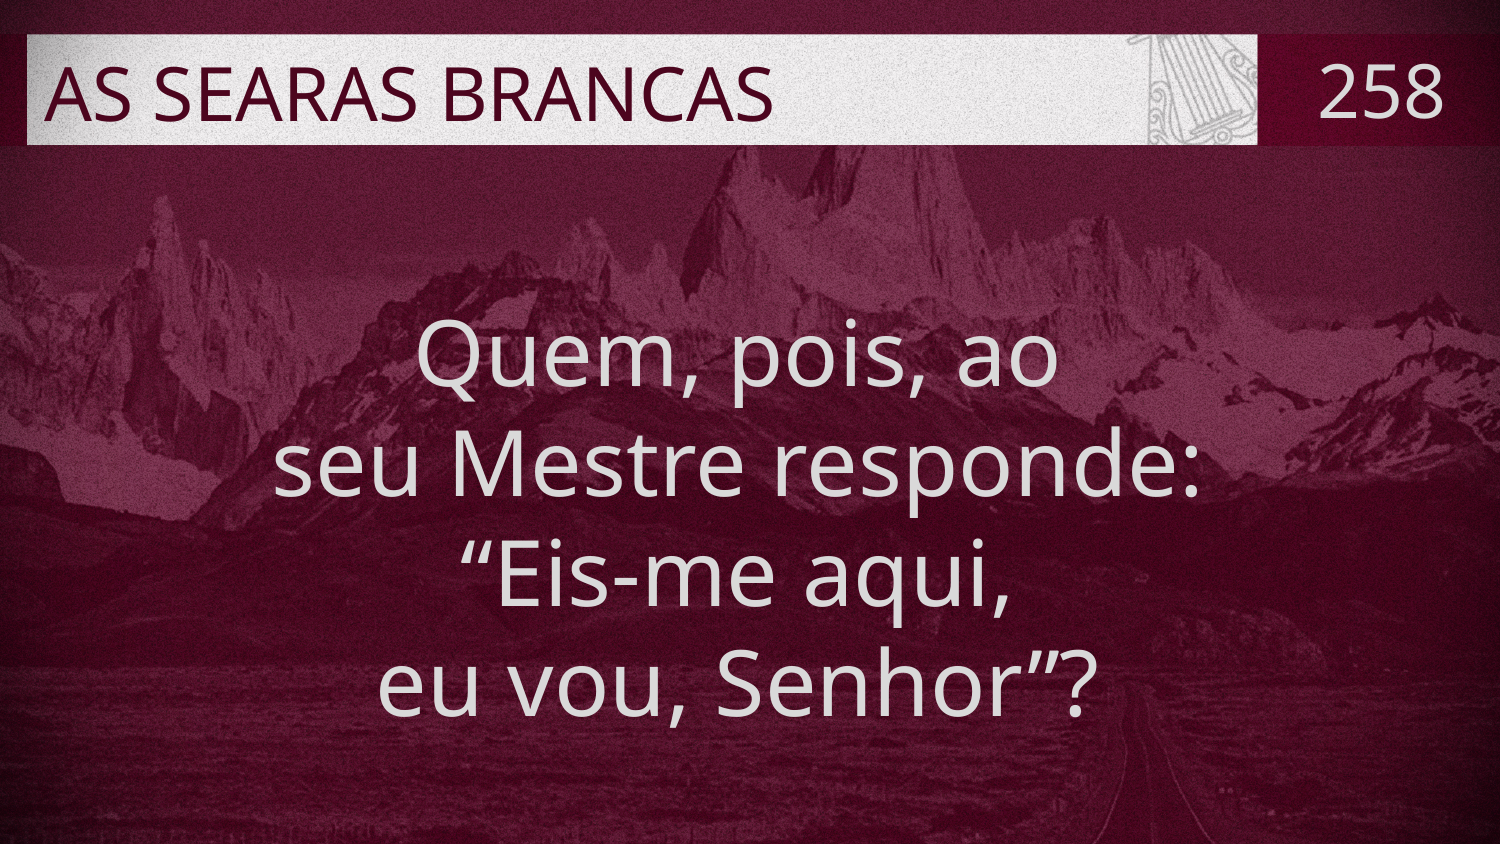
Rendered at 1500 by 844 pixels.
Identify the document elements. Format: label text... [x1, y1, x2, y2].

picture [0, 0, 1500, 185]
list Quem, pois, ao seu Mestre responde: “Eis-me aqui, eu vou, Senhor”? [0, 185, 1500, 844]
list 258 [1281, 36, 1483, 143]
title AS SEARAS BRANCAS [29, 33, 1258, 151]
